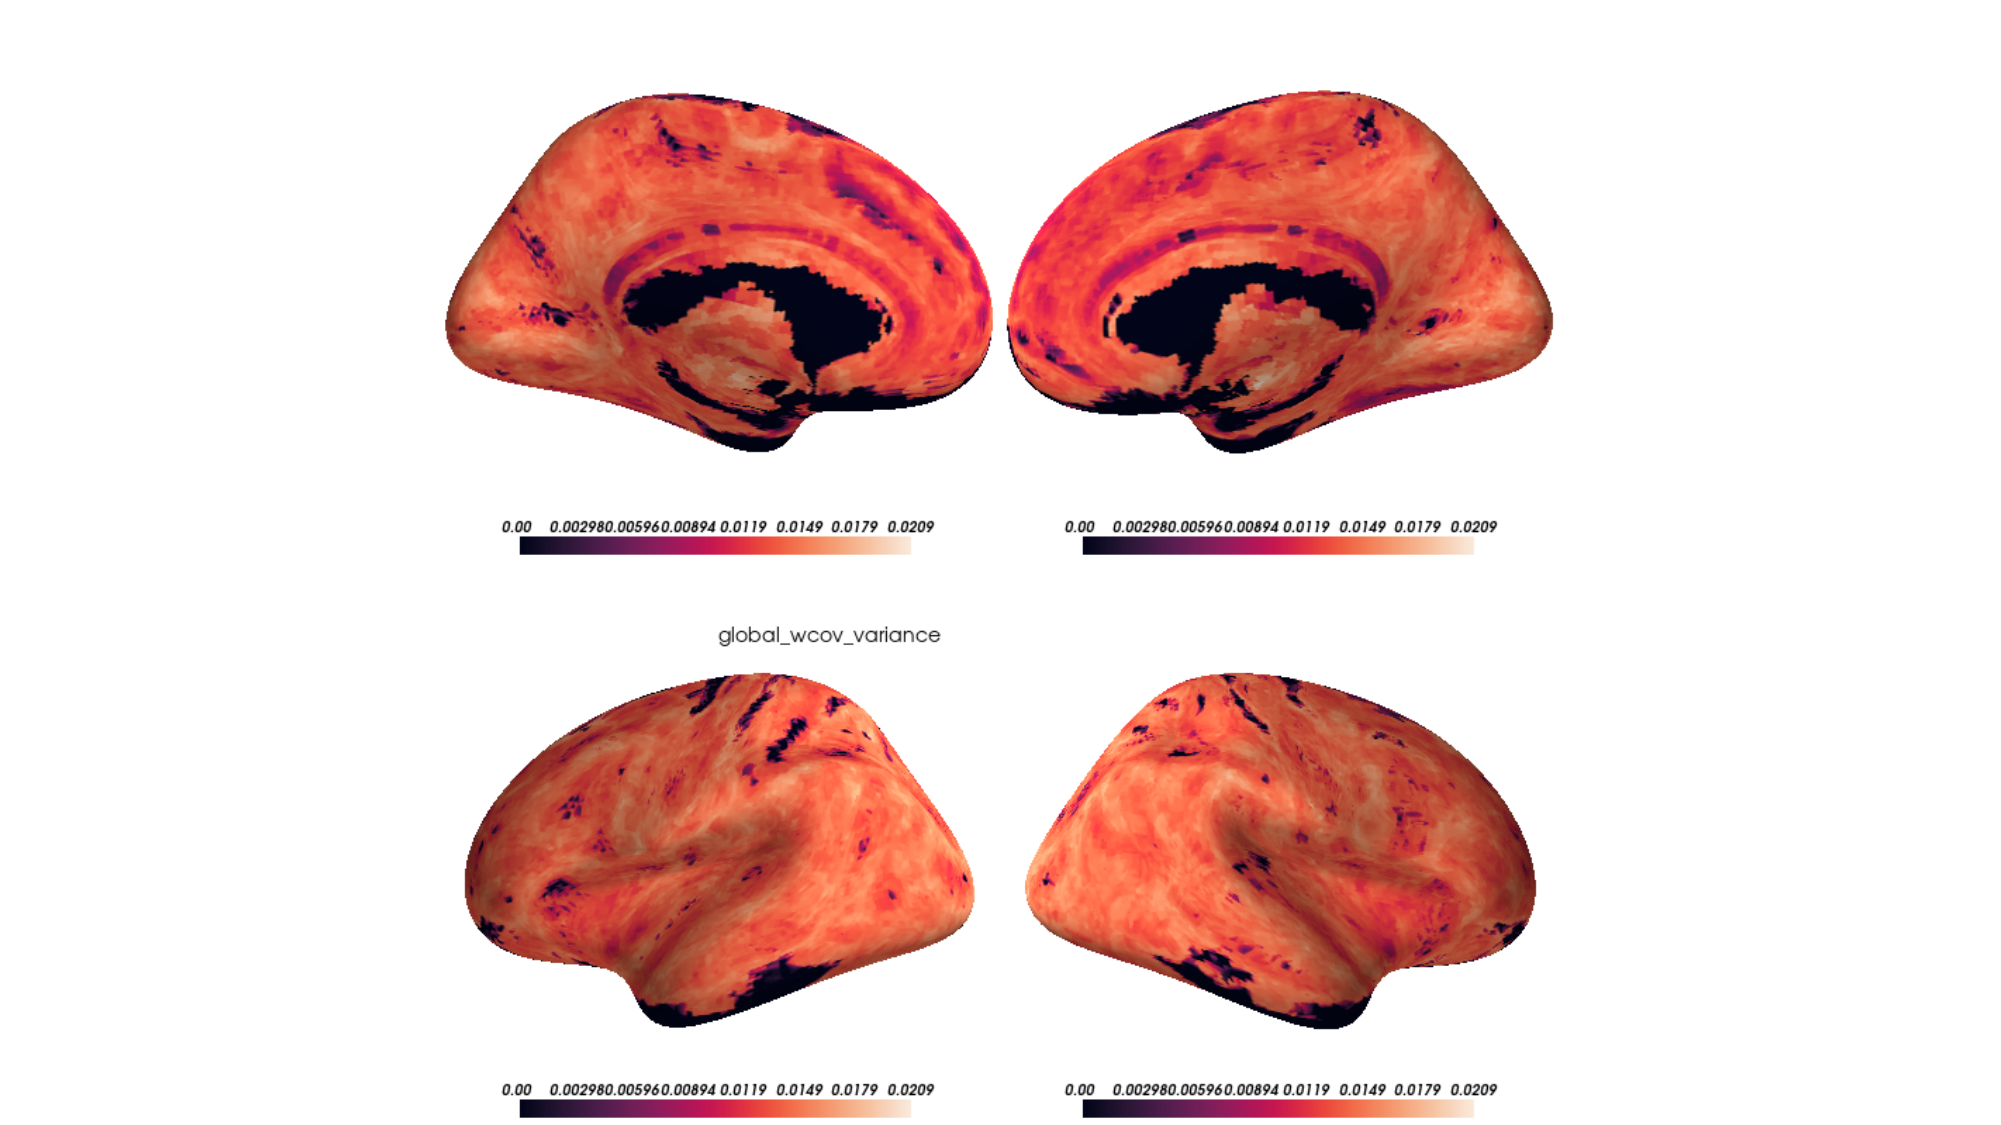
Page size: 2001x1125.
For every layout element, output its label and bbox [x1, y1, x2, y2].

picture [437, 0, 1563, 1125]
